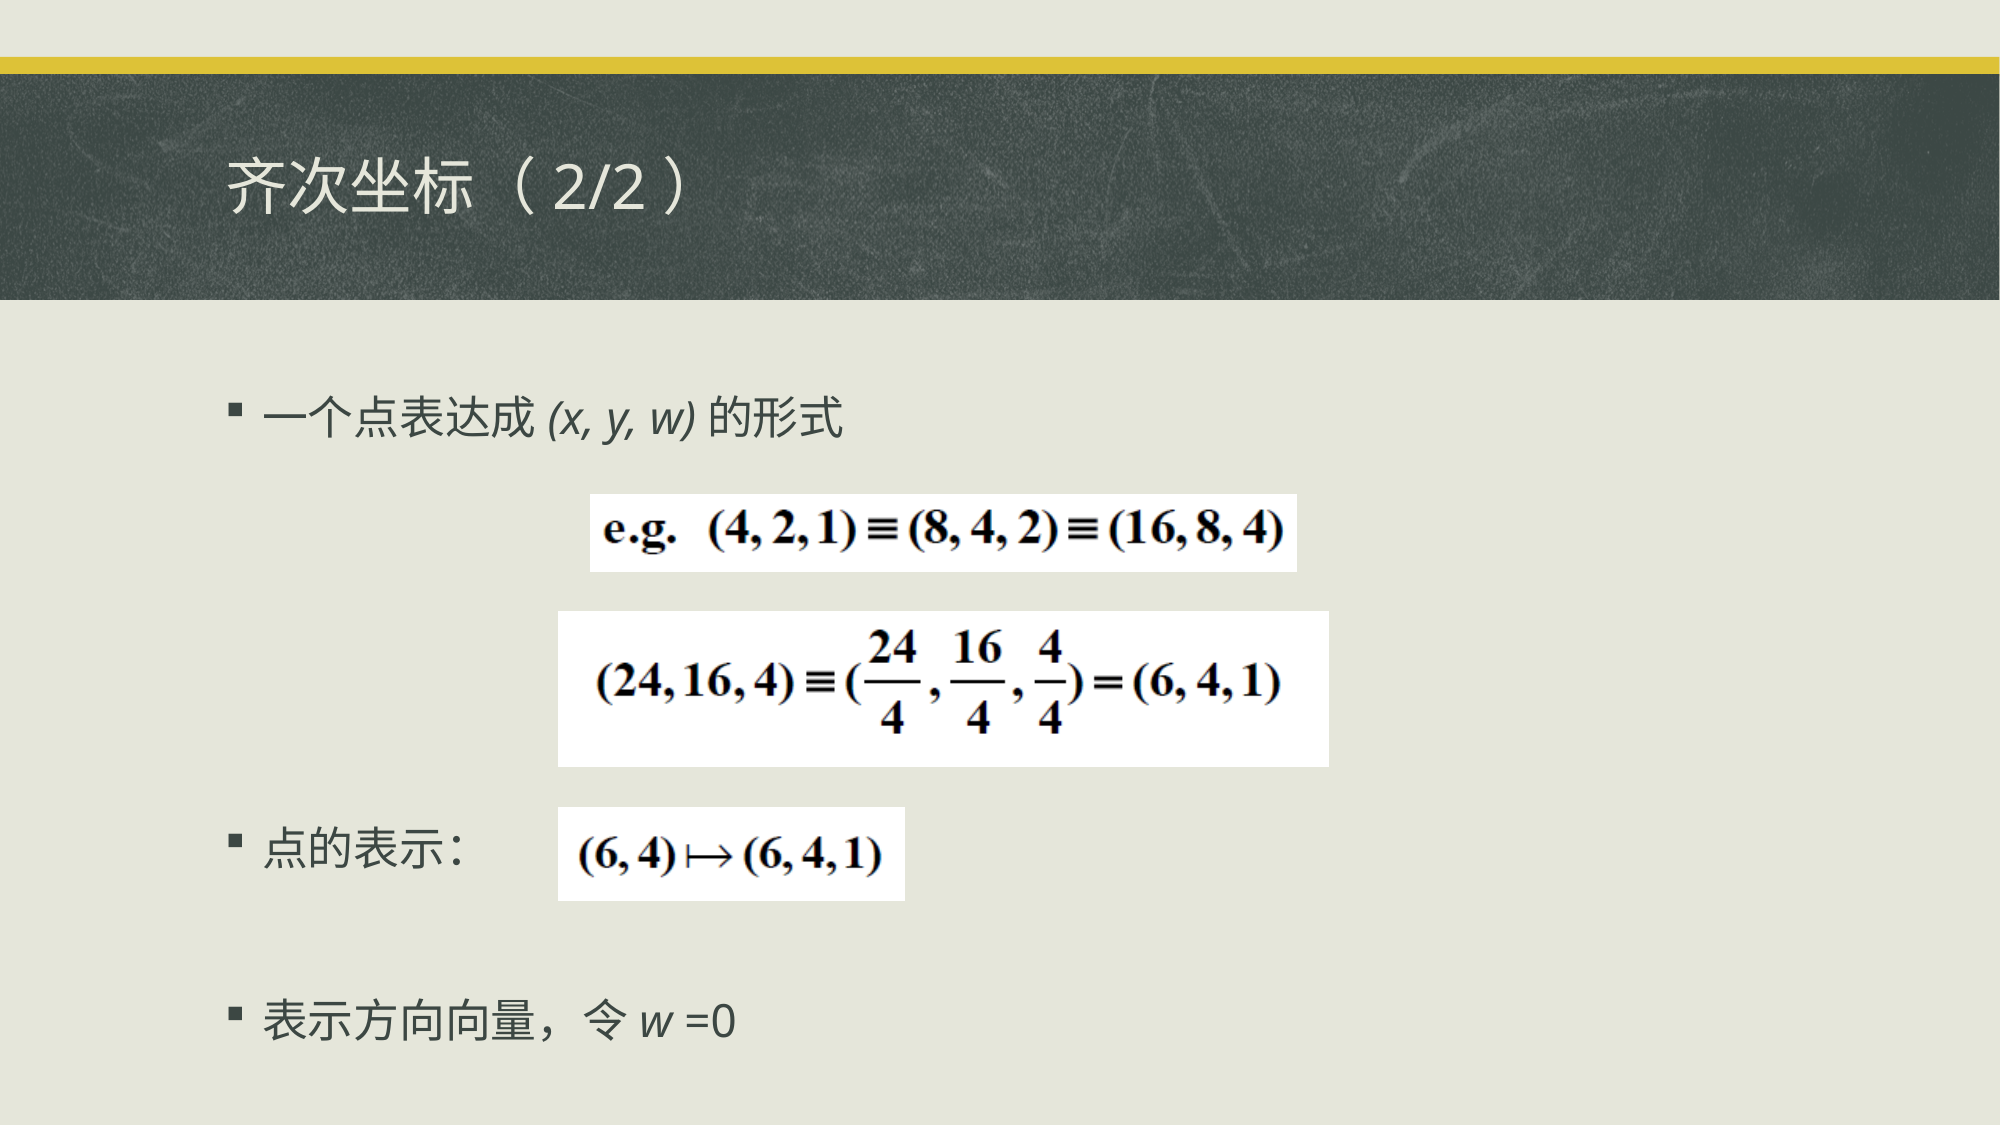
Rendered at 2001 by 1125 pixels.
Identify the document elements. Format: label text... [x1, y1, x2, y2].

picture [590, 494, 1297, 572]
picture [0, 74, 2000, 300]
text_box 一个点表达成(x, y, w)的形式 点的表示： 表示方向向量，令w =0 [210, 381, 1099, 1102]
title 齐次坐标（2/2） [210, 76, 1790, 300]
picture [558, 807, 905, 901]
picture [558, 611, 1329, 767]
